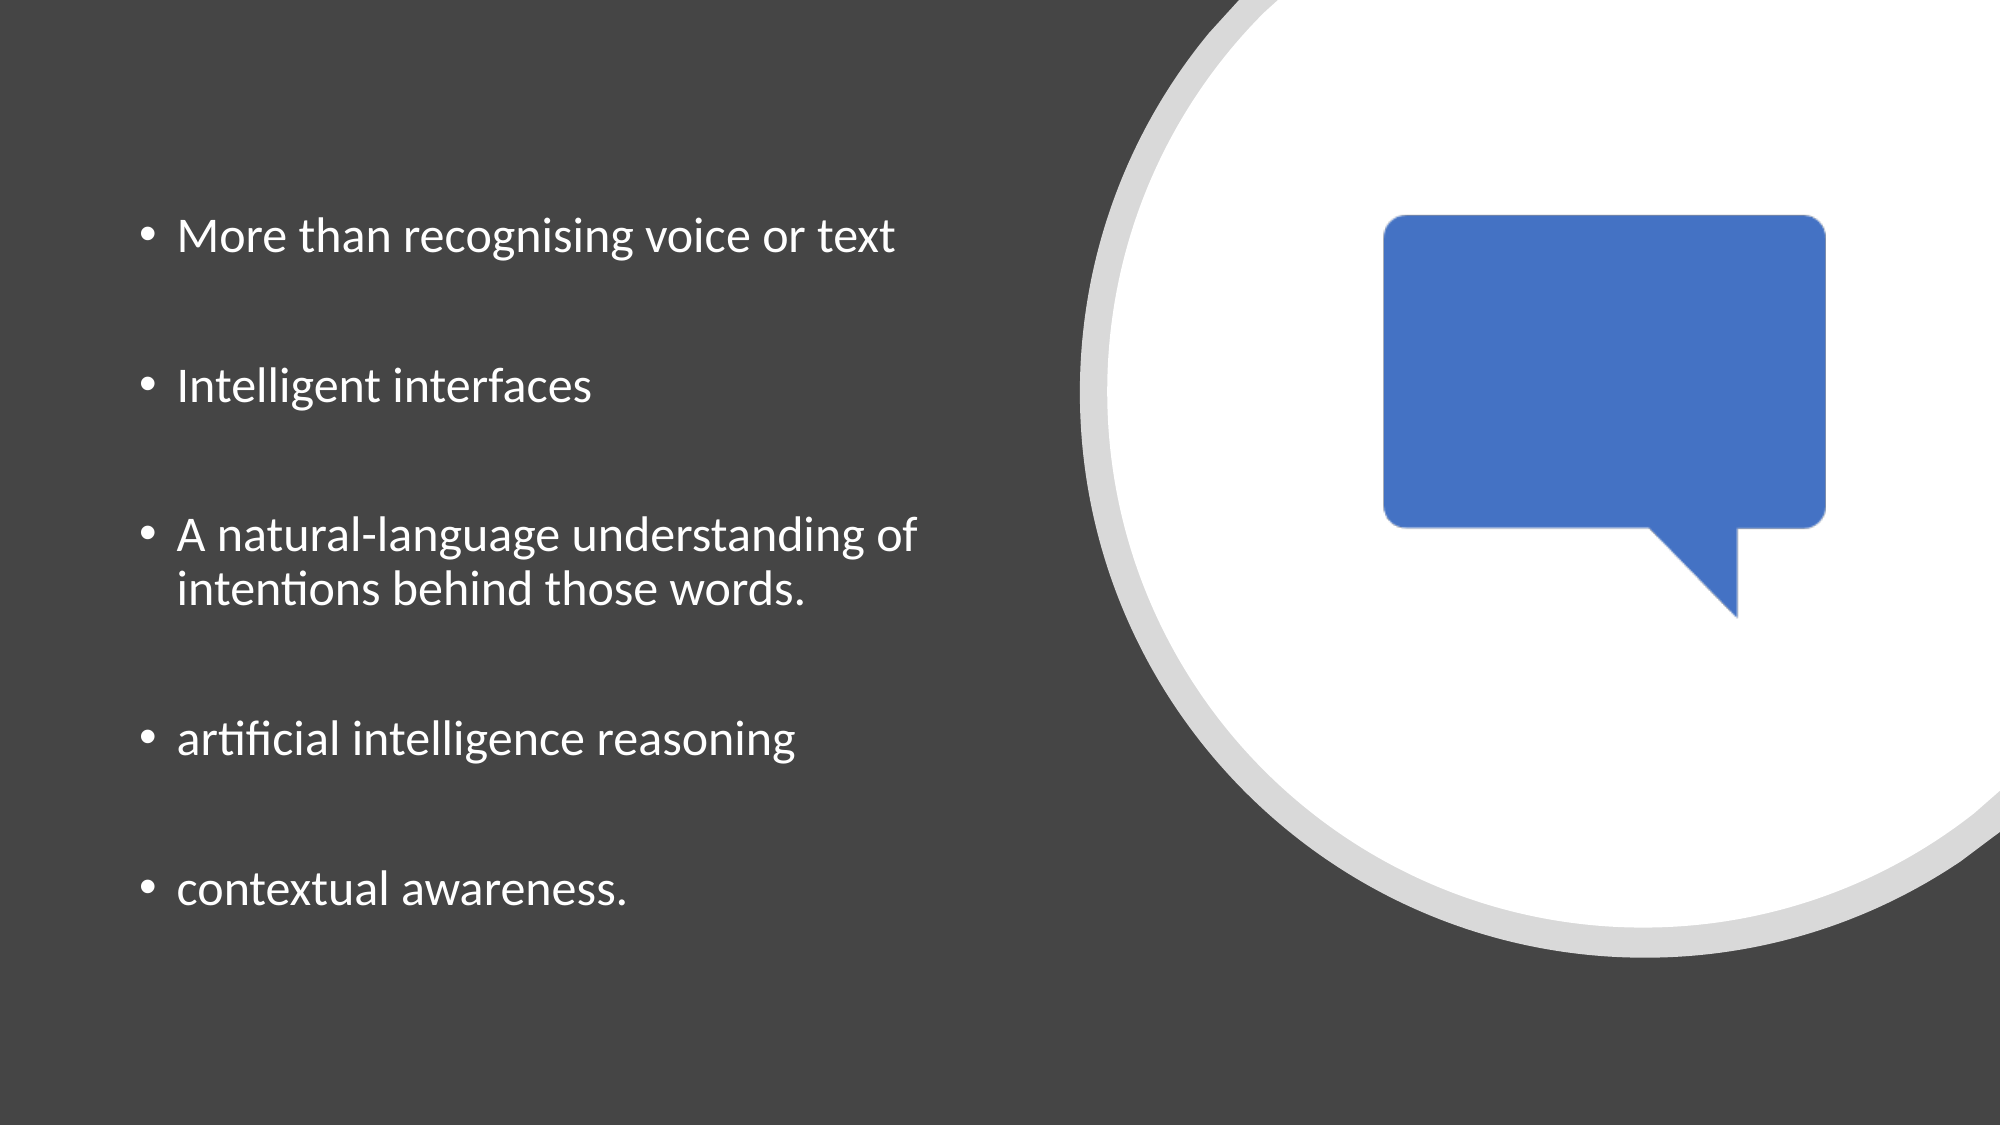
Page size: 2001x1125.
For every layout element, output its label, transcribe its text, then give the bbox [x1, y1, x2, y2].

picture [1293, 105, 1917, 729]
list More than recognising voice or text Intelligent interfaces A natural-language understanding of intentions behind those words. artificial intelligence reasoning contextual awareness. [124, 201, 996, 756]
text_box [1106, 0, 2000, 929]
text_box [1078, 0, 2000, 959]
